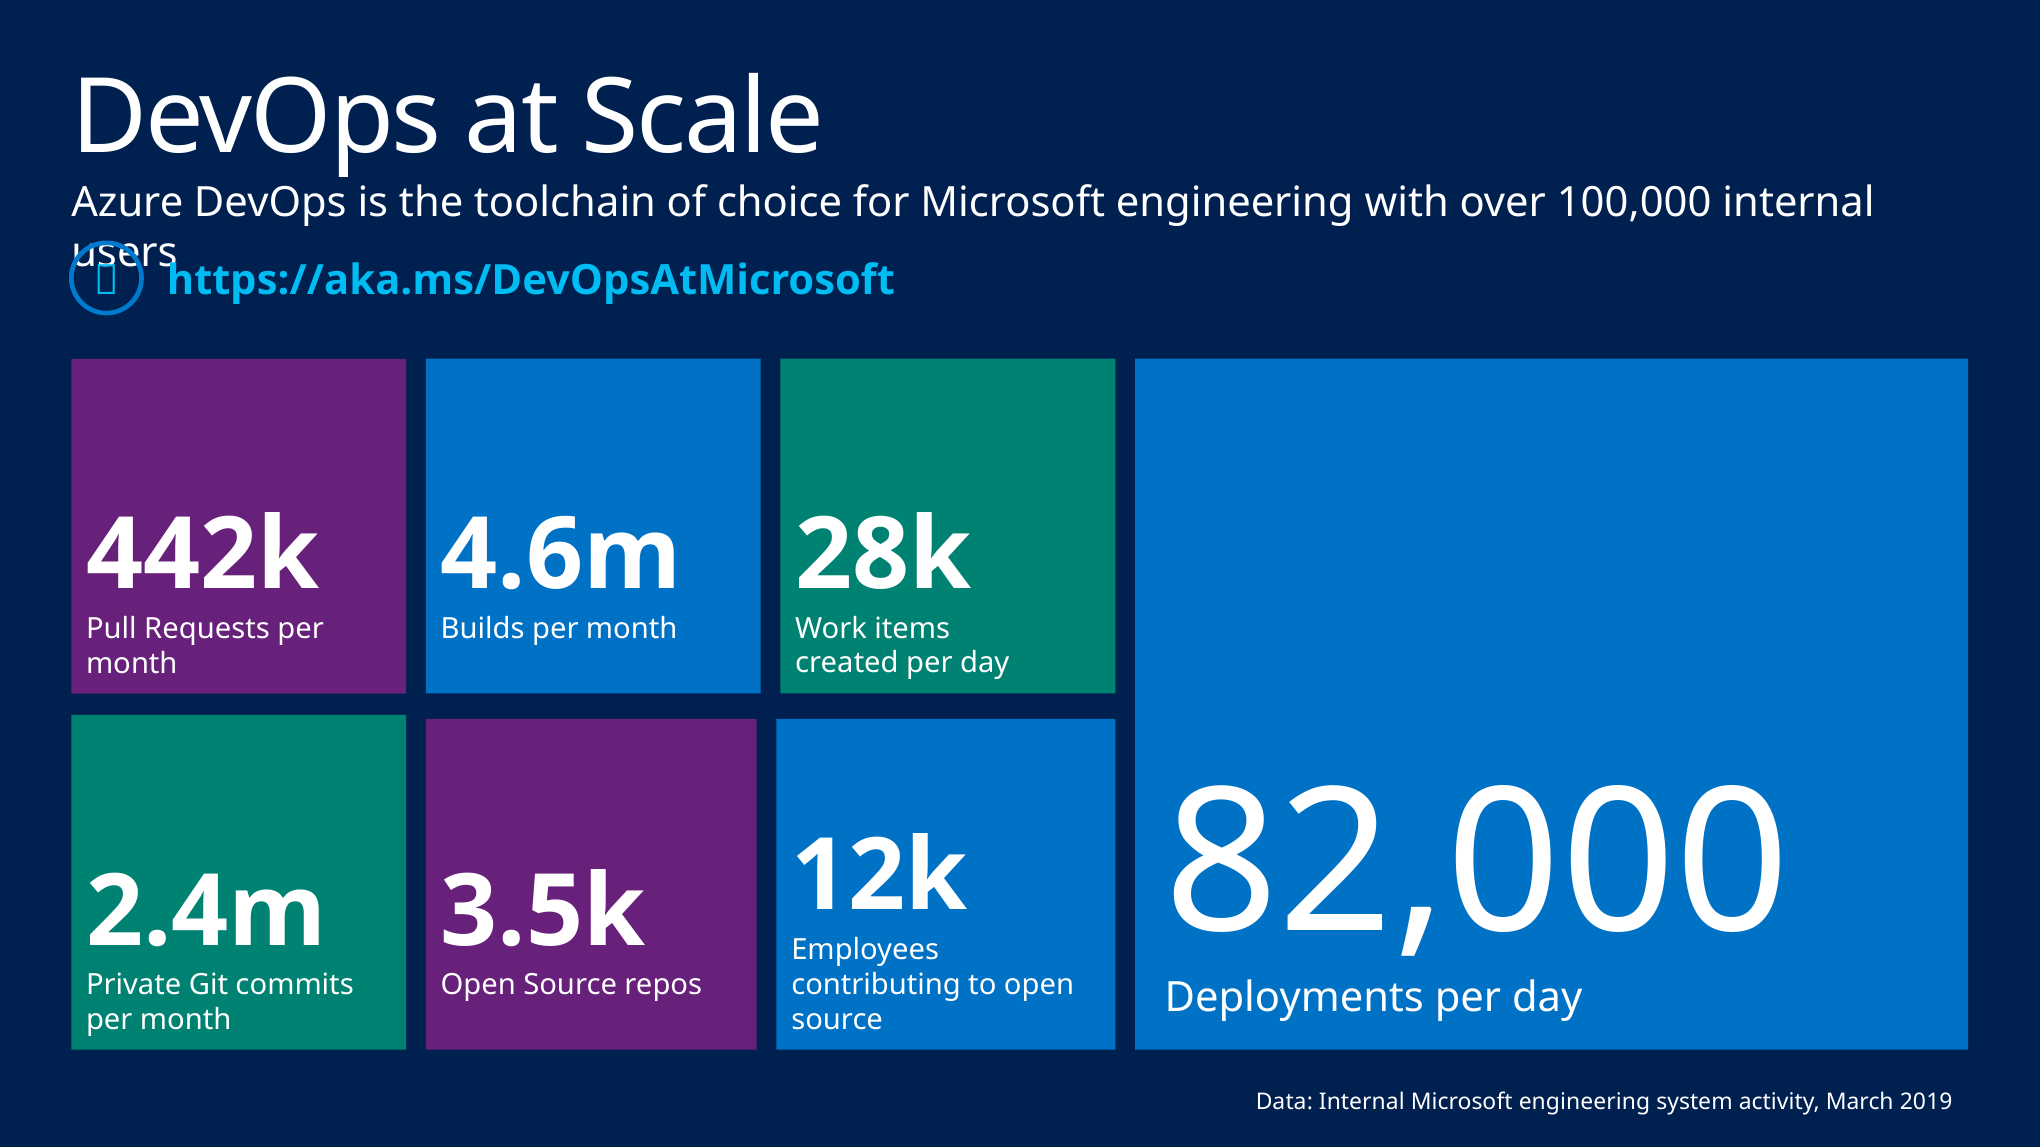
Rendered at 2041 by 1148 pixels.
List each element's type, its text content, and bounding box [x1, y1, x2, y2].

text_box Data: Internal Microsoft engineering system activity, March 2019 [1037, 1079, 1969, 1122]
text_box 28k Work items created per day [780, 358, 1116, 694]
text_box 12k Employees contributing to open source [776, 718, 1116, 1050]
text_box Azure DevOps is the toolchain of choice for Microsoft engineering with over 100,000 internal users [71, 166, 1969, 327]
text_box 3.5k Open Source repos [425, 718, 757, 1050]
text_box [71, 242, 992, 314]
text_box 442k Pull Requests per month [71, 358, 407, 694]
text_box 82,000 Deployments per day [1135, 358, 1969, 1050]
title DevOps at Scale [71, 35, 1969, 162]
text_box 4.6m Builds per month [425, 358, 761, 694]
text_box 2.4m Private Git commits per month [71, 714, 407, 1050]
